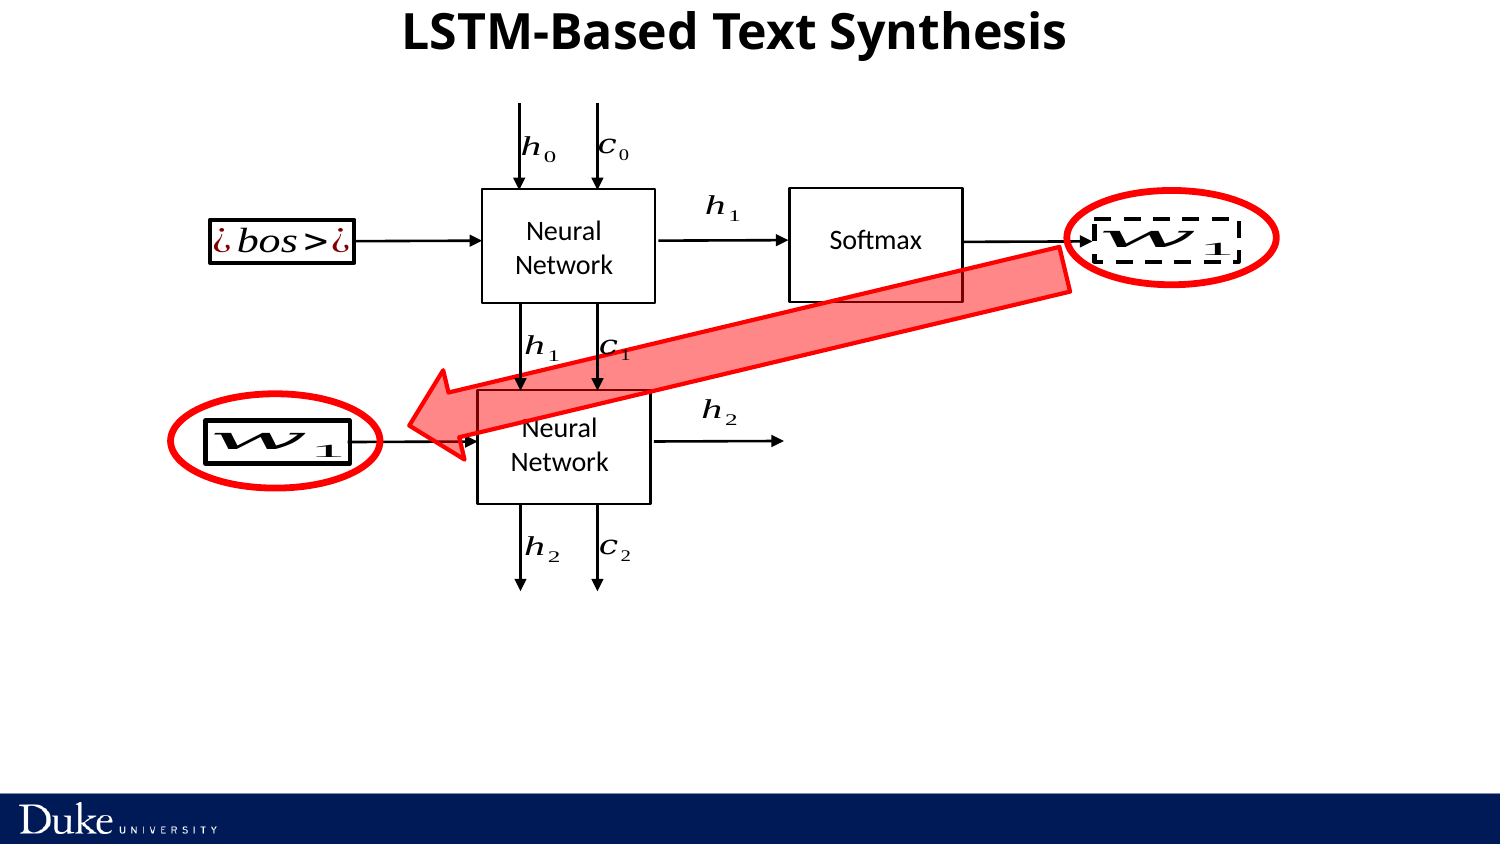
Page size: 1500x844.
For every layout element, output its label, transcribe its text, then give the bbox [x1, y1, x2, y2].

text_box LSTM-Based Text Synthesis [59, 0, 1410, 100]
text_box [475, 394, 653, 506]
text_box [787, 186, 965, 304]
text_box Softmax [814, 214, 937, 263]
text_box [1064, 188, 1279, 287]
text_box [444, 450, 467, 462]
picture [0, 0, 1500, 844]
text_box [480, 187, 657, 305]
text_box Neural Network [495, 401, 624, 485]
text_box [168, 391, 382, 491]
text_box [407, 250, 1073, 439]
text_box Neural Network [500, 205, 629, 288]
